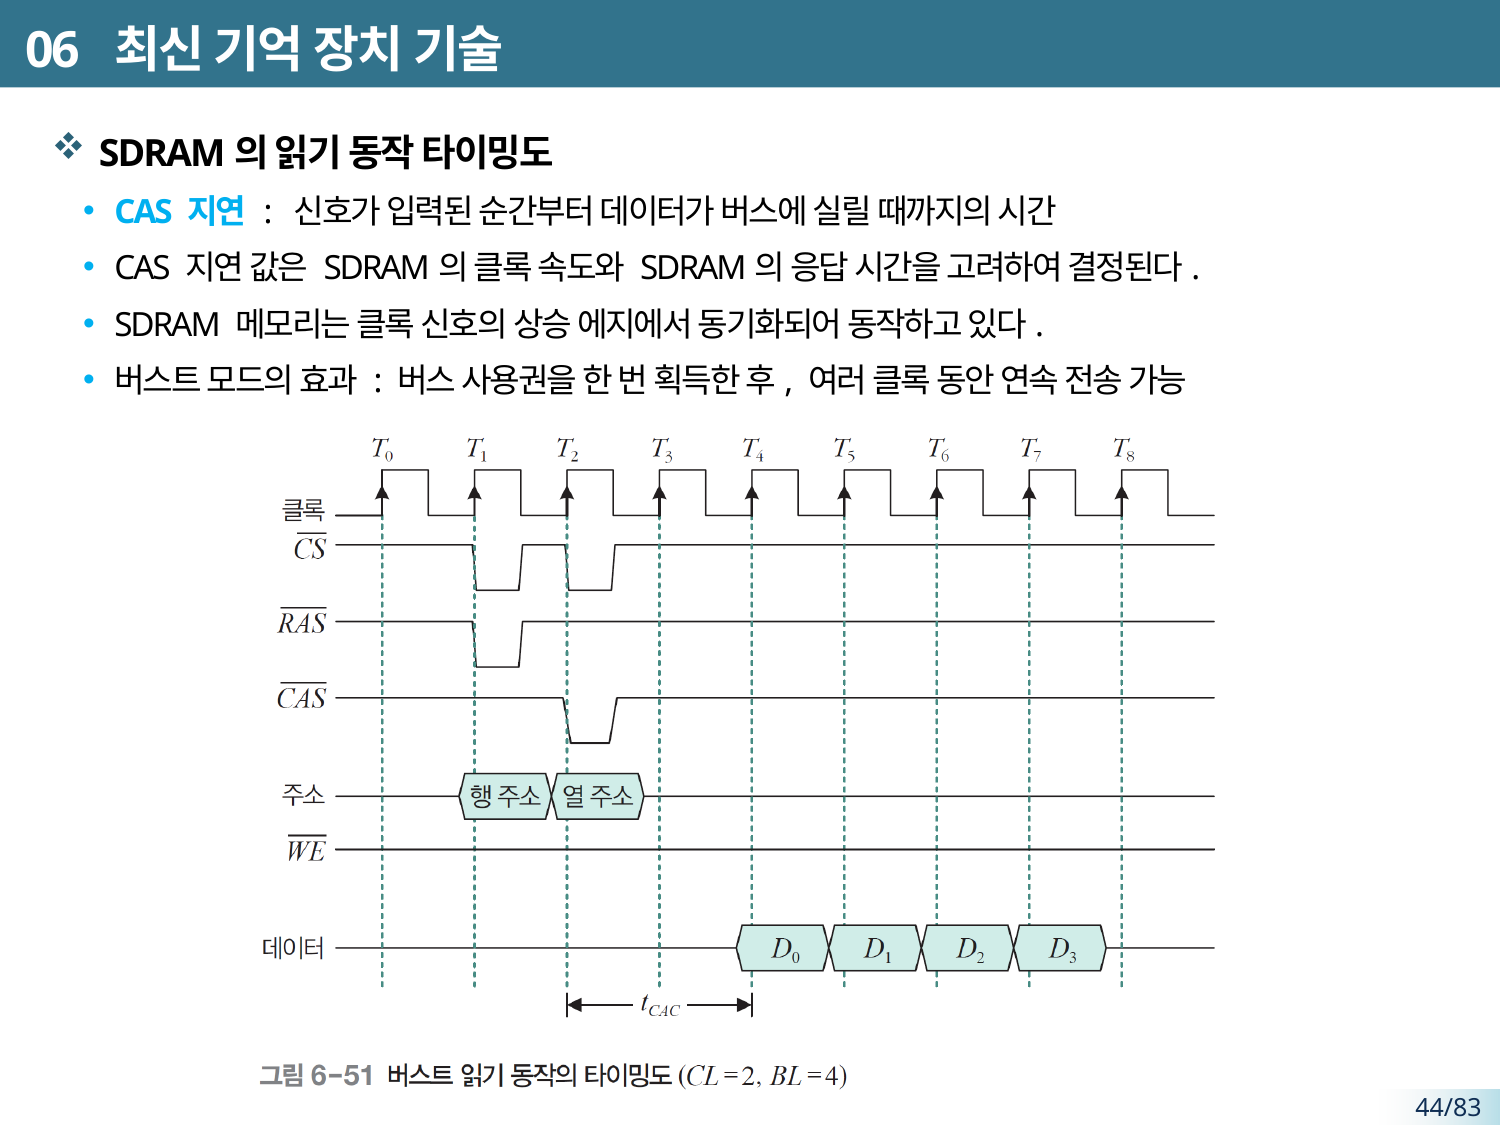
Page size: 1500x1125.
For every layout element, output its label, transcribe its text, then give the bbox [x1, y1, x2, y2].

title 06 최신 기억 장치 기술 [10, 8, 1288, 87]
picture [253, 432, 1224, 1100]
